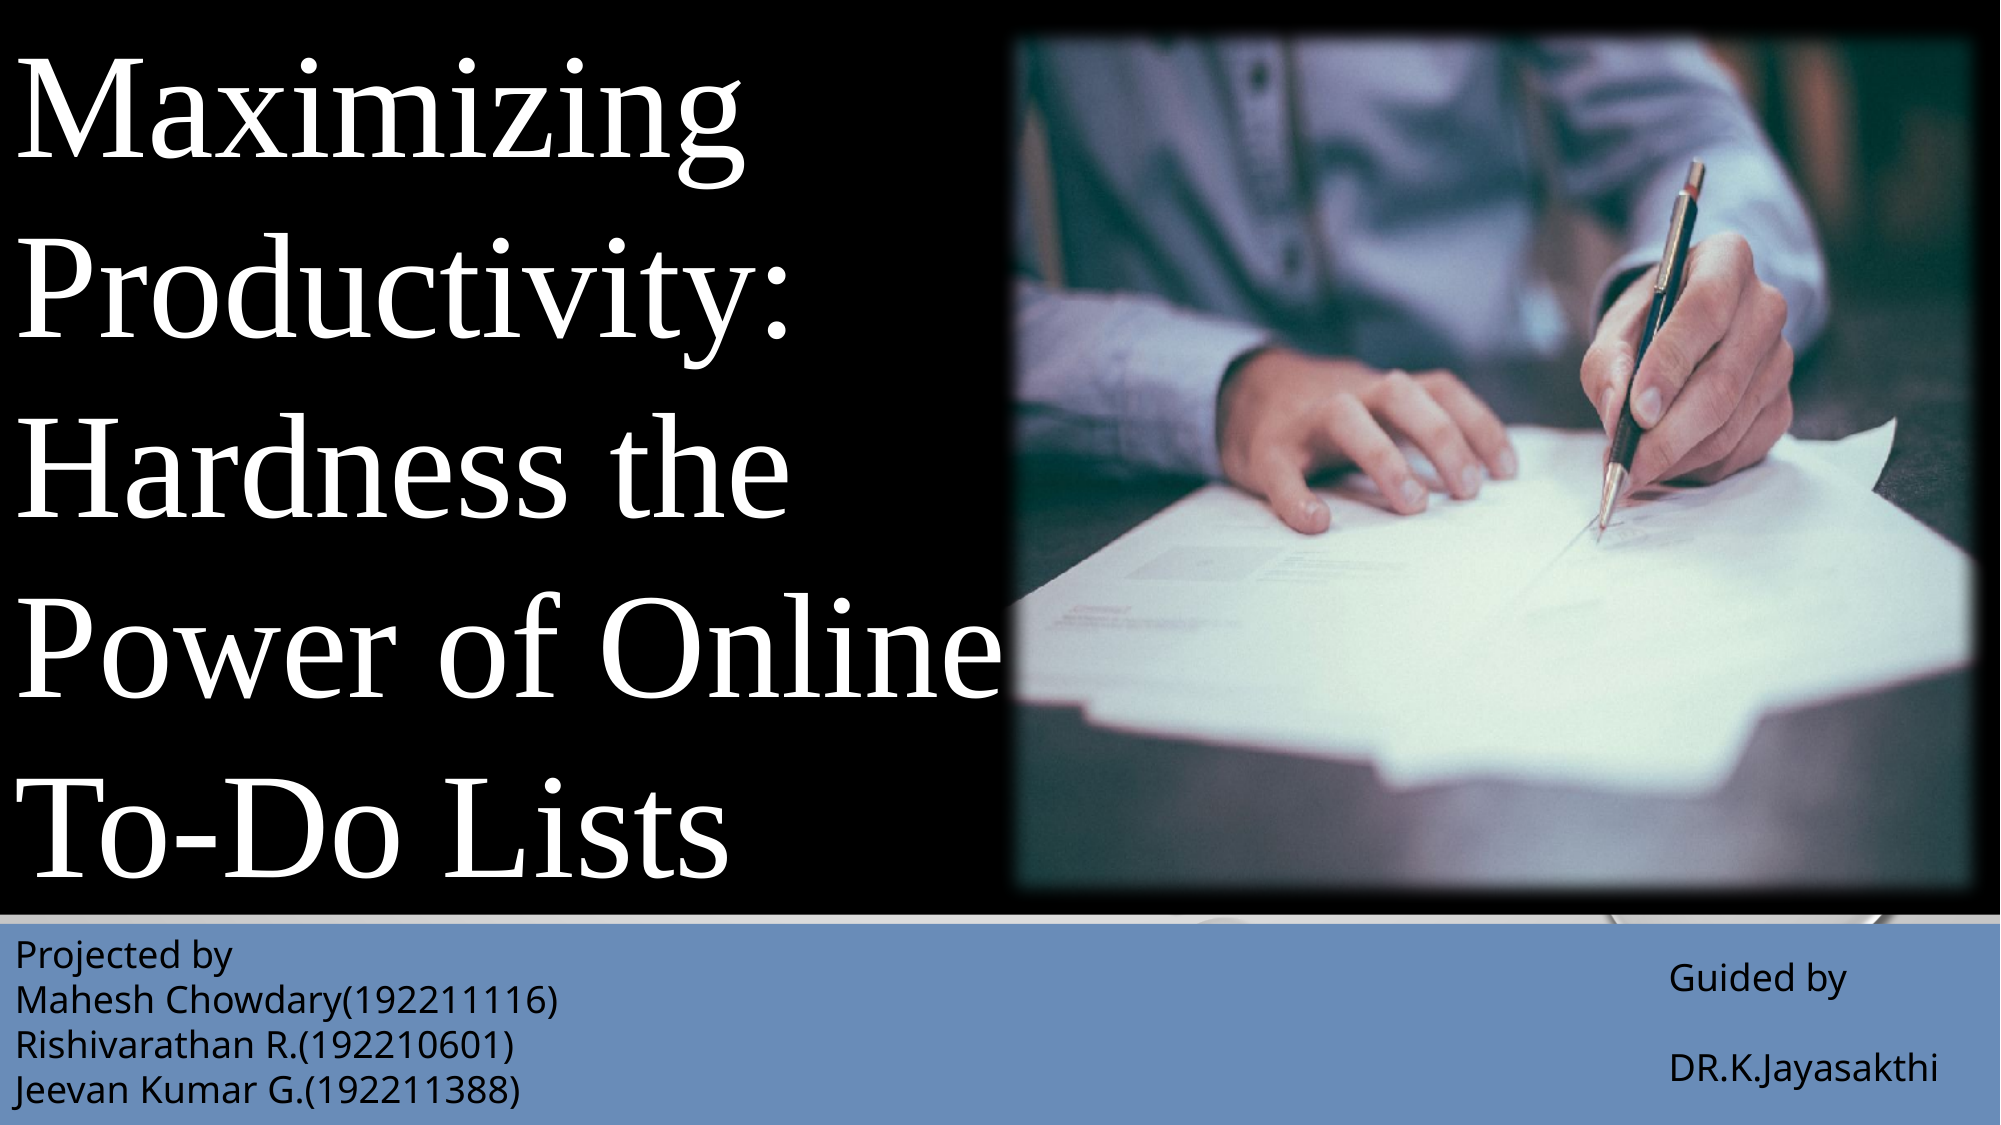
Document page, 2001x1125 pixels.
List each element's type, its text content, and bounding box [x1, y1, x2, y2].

text_box Projected by Mahesh Chowdary(192211116) Rishivarathan R.(192210601) Jeevan Kumar G.(192211388) [0, 923, 2000, 1125]
picture [999, 22, 1989, 906]
text_box Maximizing Productivity: Hardness the Power of Online To-Do Lists [0, 0, 2000, 915]
text_box Guided by DR.K.Jayasakthi Velmurugan [1653, 946, 2000, 1125]
picture [0, 915, 2000, 923]
